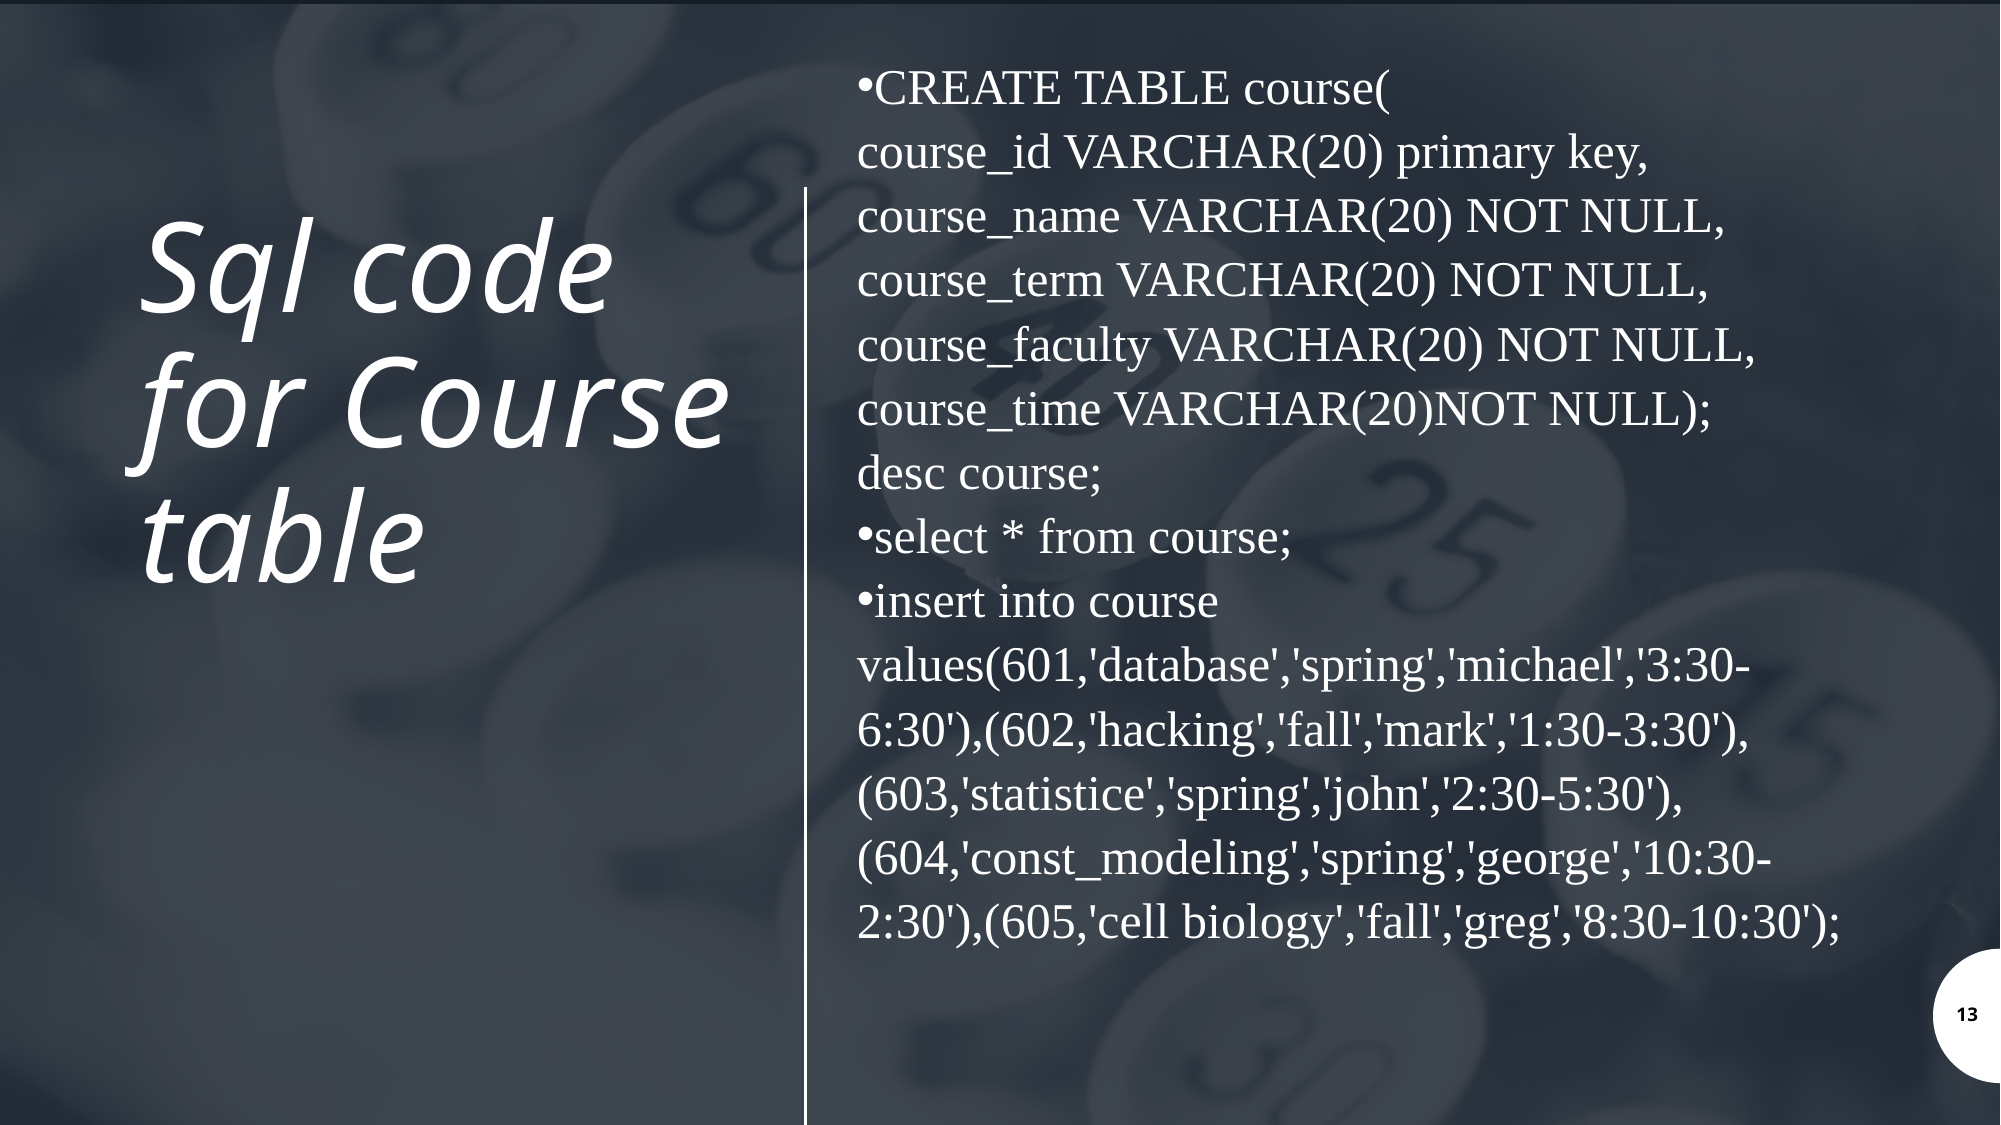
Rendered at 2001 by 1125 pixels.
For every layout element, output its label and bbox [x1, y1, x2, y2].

text_box [0, 0, 2000, 4]
picture [0, 4, 2000, 1125]
